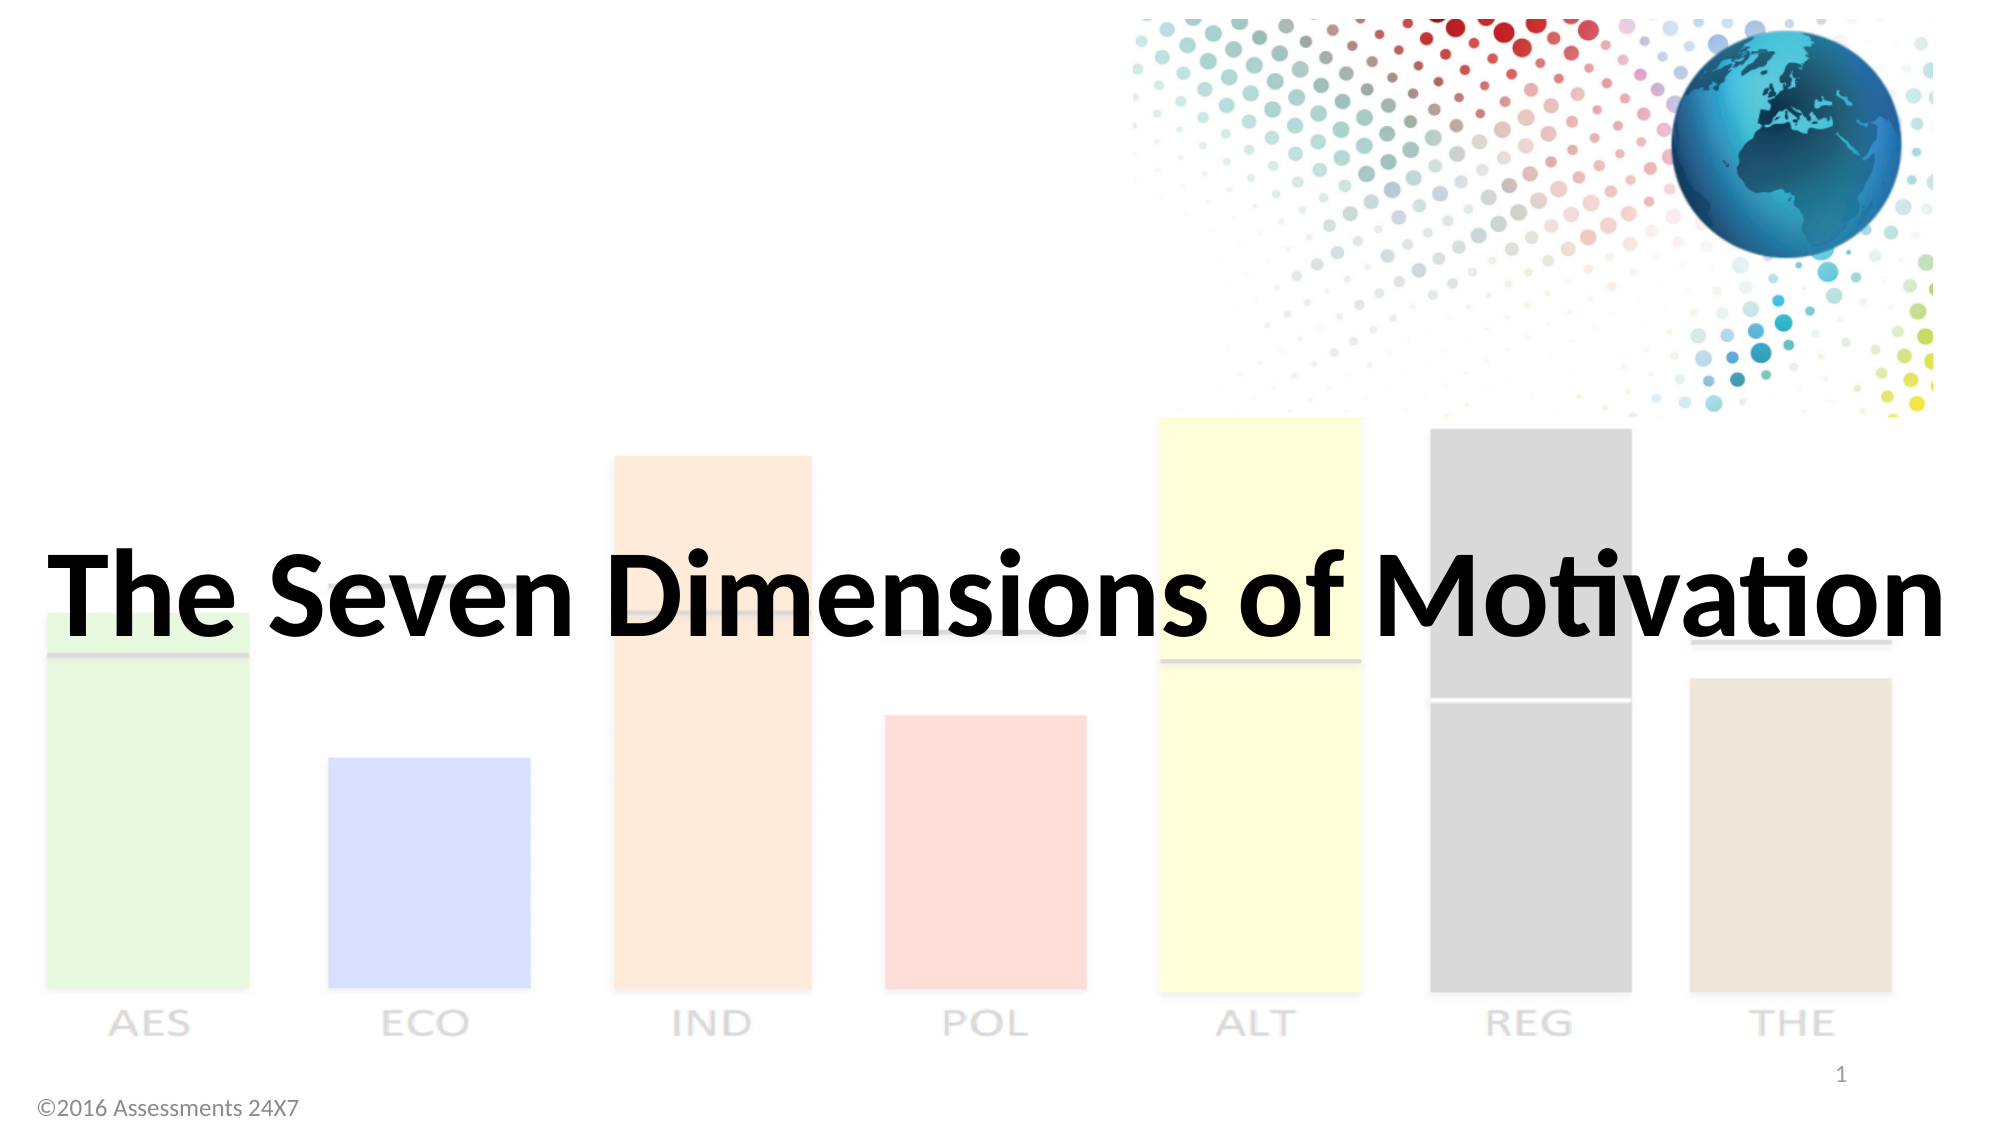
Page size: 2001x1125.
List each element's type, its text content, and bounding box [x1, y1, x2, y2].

slide_number 1 [1412, 1042, 1863, 1103]
text_box [0, 298, 2000, 1110]
footer ©2016 Assessments 24X7 [0, 1076, 506, 1125]
picture [1132, 19, 1934, 417]
title The Seven Dimensions of Motivation [32, 486, 1968, 705]
